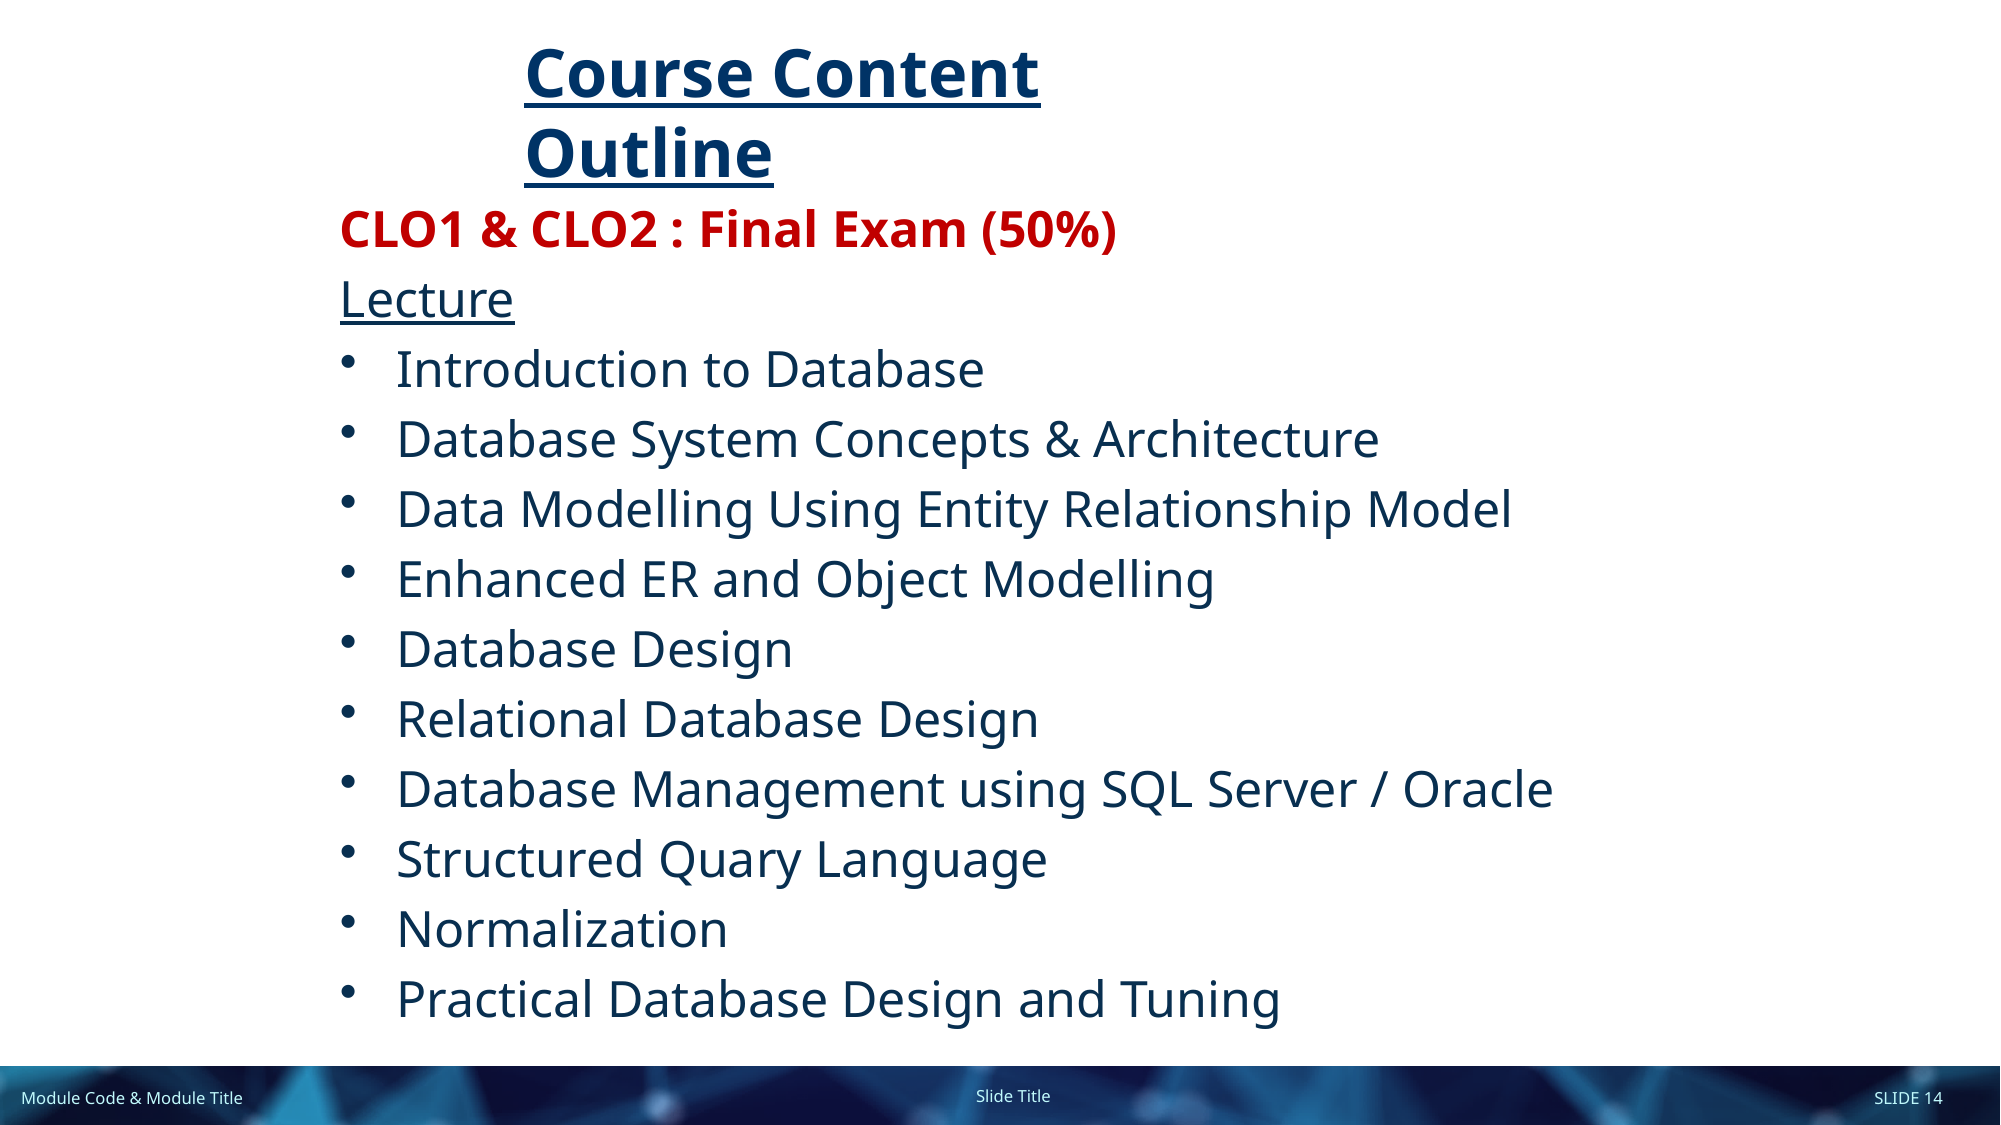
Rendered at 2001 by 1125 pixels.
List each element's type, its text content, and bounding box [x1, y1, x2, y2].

picture [0, 1066, 2000, 1125]
list CLO1 & CLO2 : Final Exam (50%) Lecture Introduction to Database Database System Concepts & Architecture Data Modelling Using Entity Relationship Model Enhanced ER and Object Modelling Database Design Relational Database Design Database Management using SQL Server / Oracle Structured Quary Language Normalization Practical Database Design and Tuning [324, 190, 1675, 1062]
title Course Content Outline [509, 9, 1302, 190]
